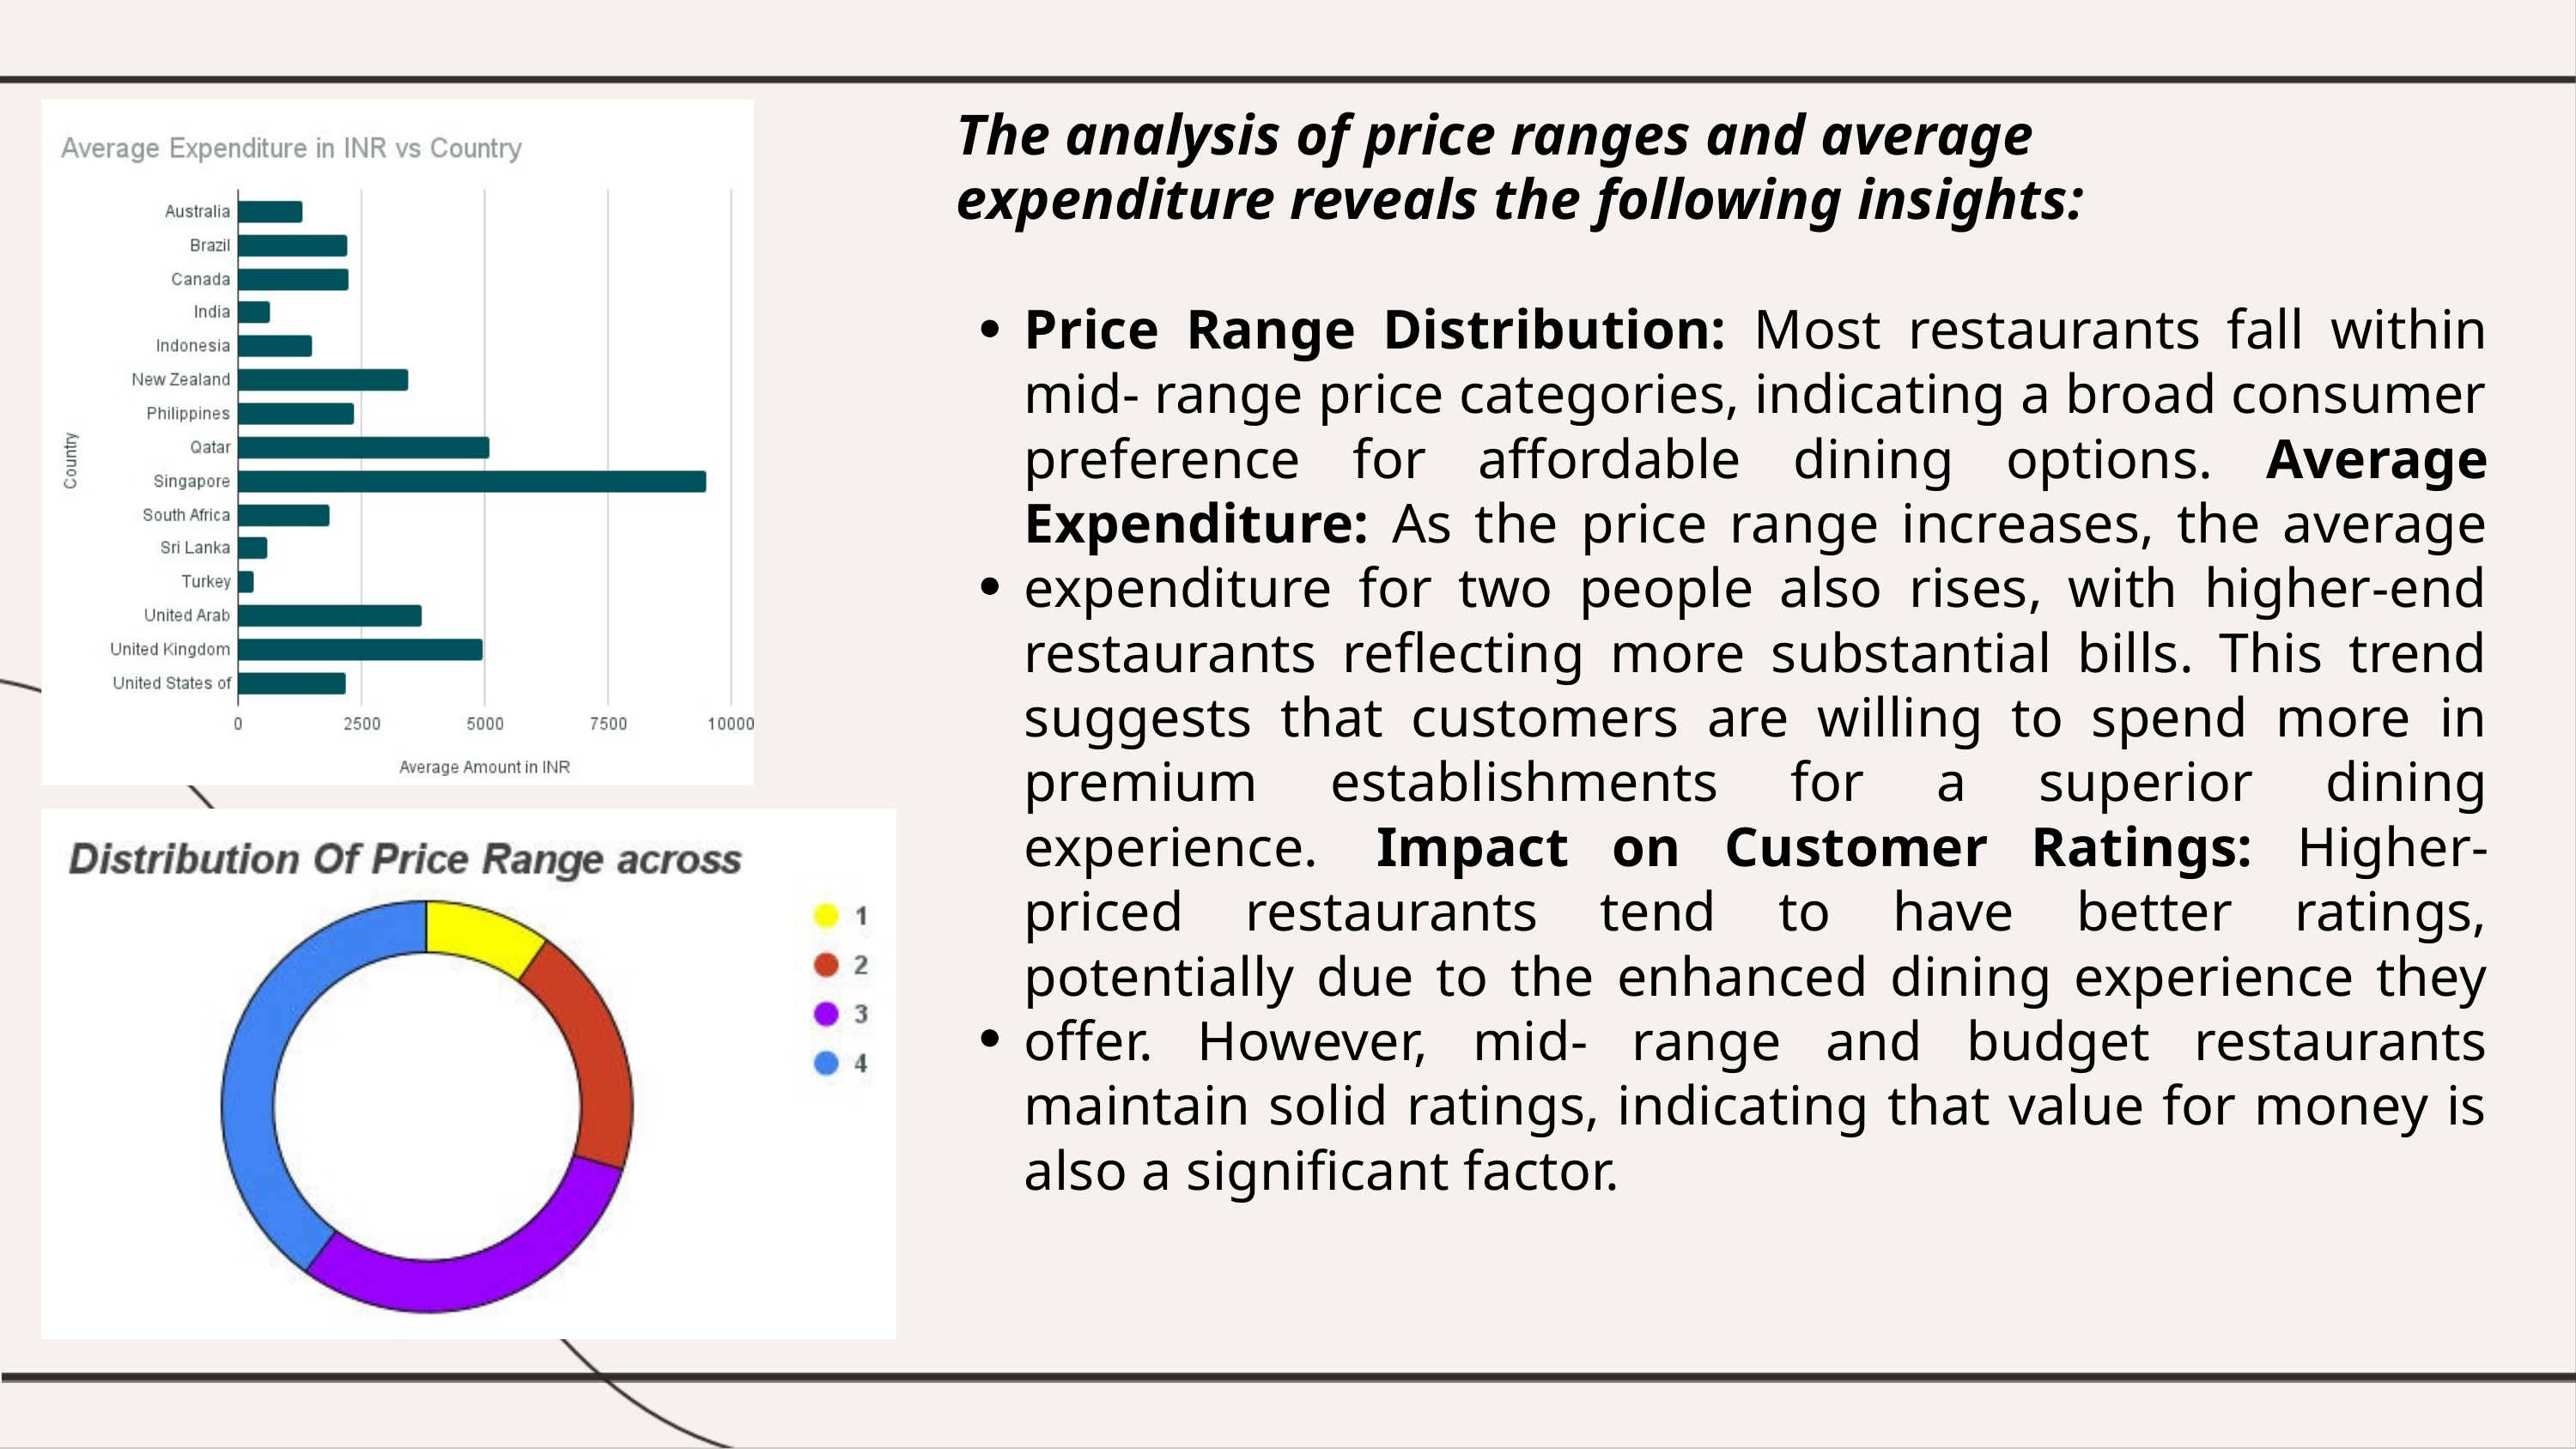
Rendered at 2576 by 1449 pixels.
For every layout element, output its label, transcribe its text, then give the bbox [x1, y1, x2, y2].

text_box Price Range Distribution: Most restaurants fall within mid- range price categories, indicating a broad consumer preference for affordable dining options. Average Expenditure: As the price range increases, the average expenditure for two people also rises, with higher-end restaurants reflecting more substantial bills. This trend suggests that customers are willing to spend more in premium establishments for a superior dining experience. Impact on Customer Ratings: Higher-priced restaurants tend to have better ratings, potentially due to the enhanced dining experience they offer. However, mid- range and budget restaurants maintain solid ratings, indicating that value for money is also a signiﬁcant factor. [1024, 294, 2490, 1201]
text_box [981, 577, 999, 596]
text_box The analysis of price ranges and average expenditure reveals the following insights: [956, 101, 2324, 231]
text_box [981, 319, 999, 338]
text_box [2, 1373, 2576, 1383]
text_box [41, 809, 896, 1339]
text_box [981, 1028, 999, 1047]
text_box [0, 0, 2576, 1449]
text_box [41, 100, 754, 785]
